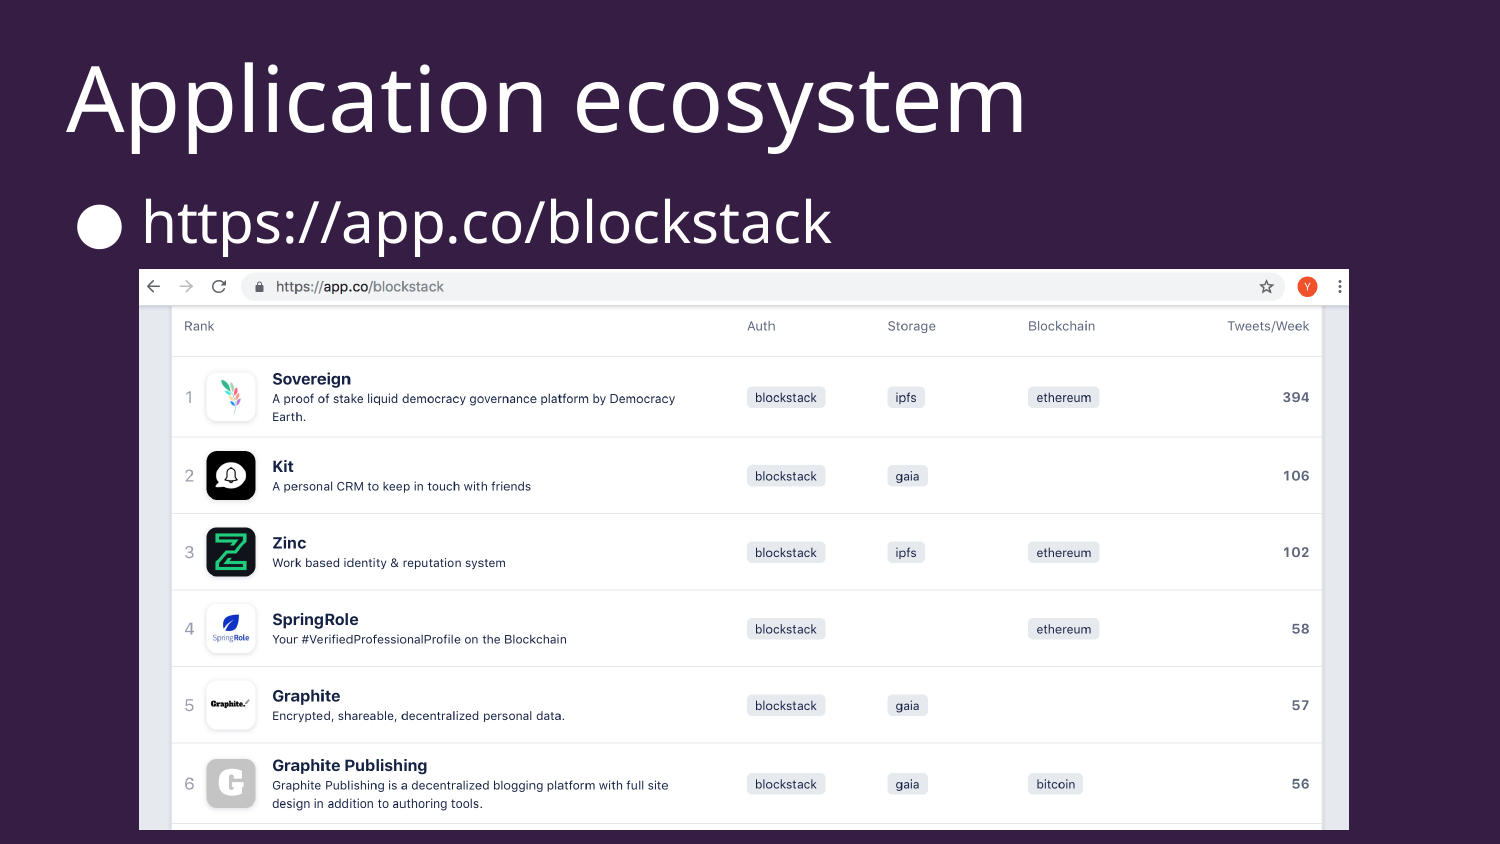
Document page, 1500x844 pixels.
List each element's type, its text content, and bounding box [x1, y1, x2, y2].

text_box Application ecosystem [51, 26, 1449, 120]
picture [139, 269, 1349, 830]
text_box https://app.co/blockstack [51, 170, 1449, 731]
